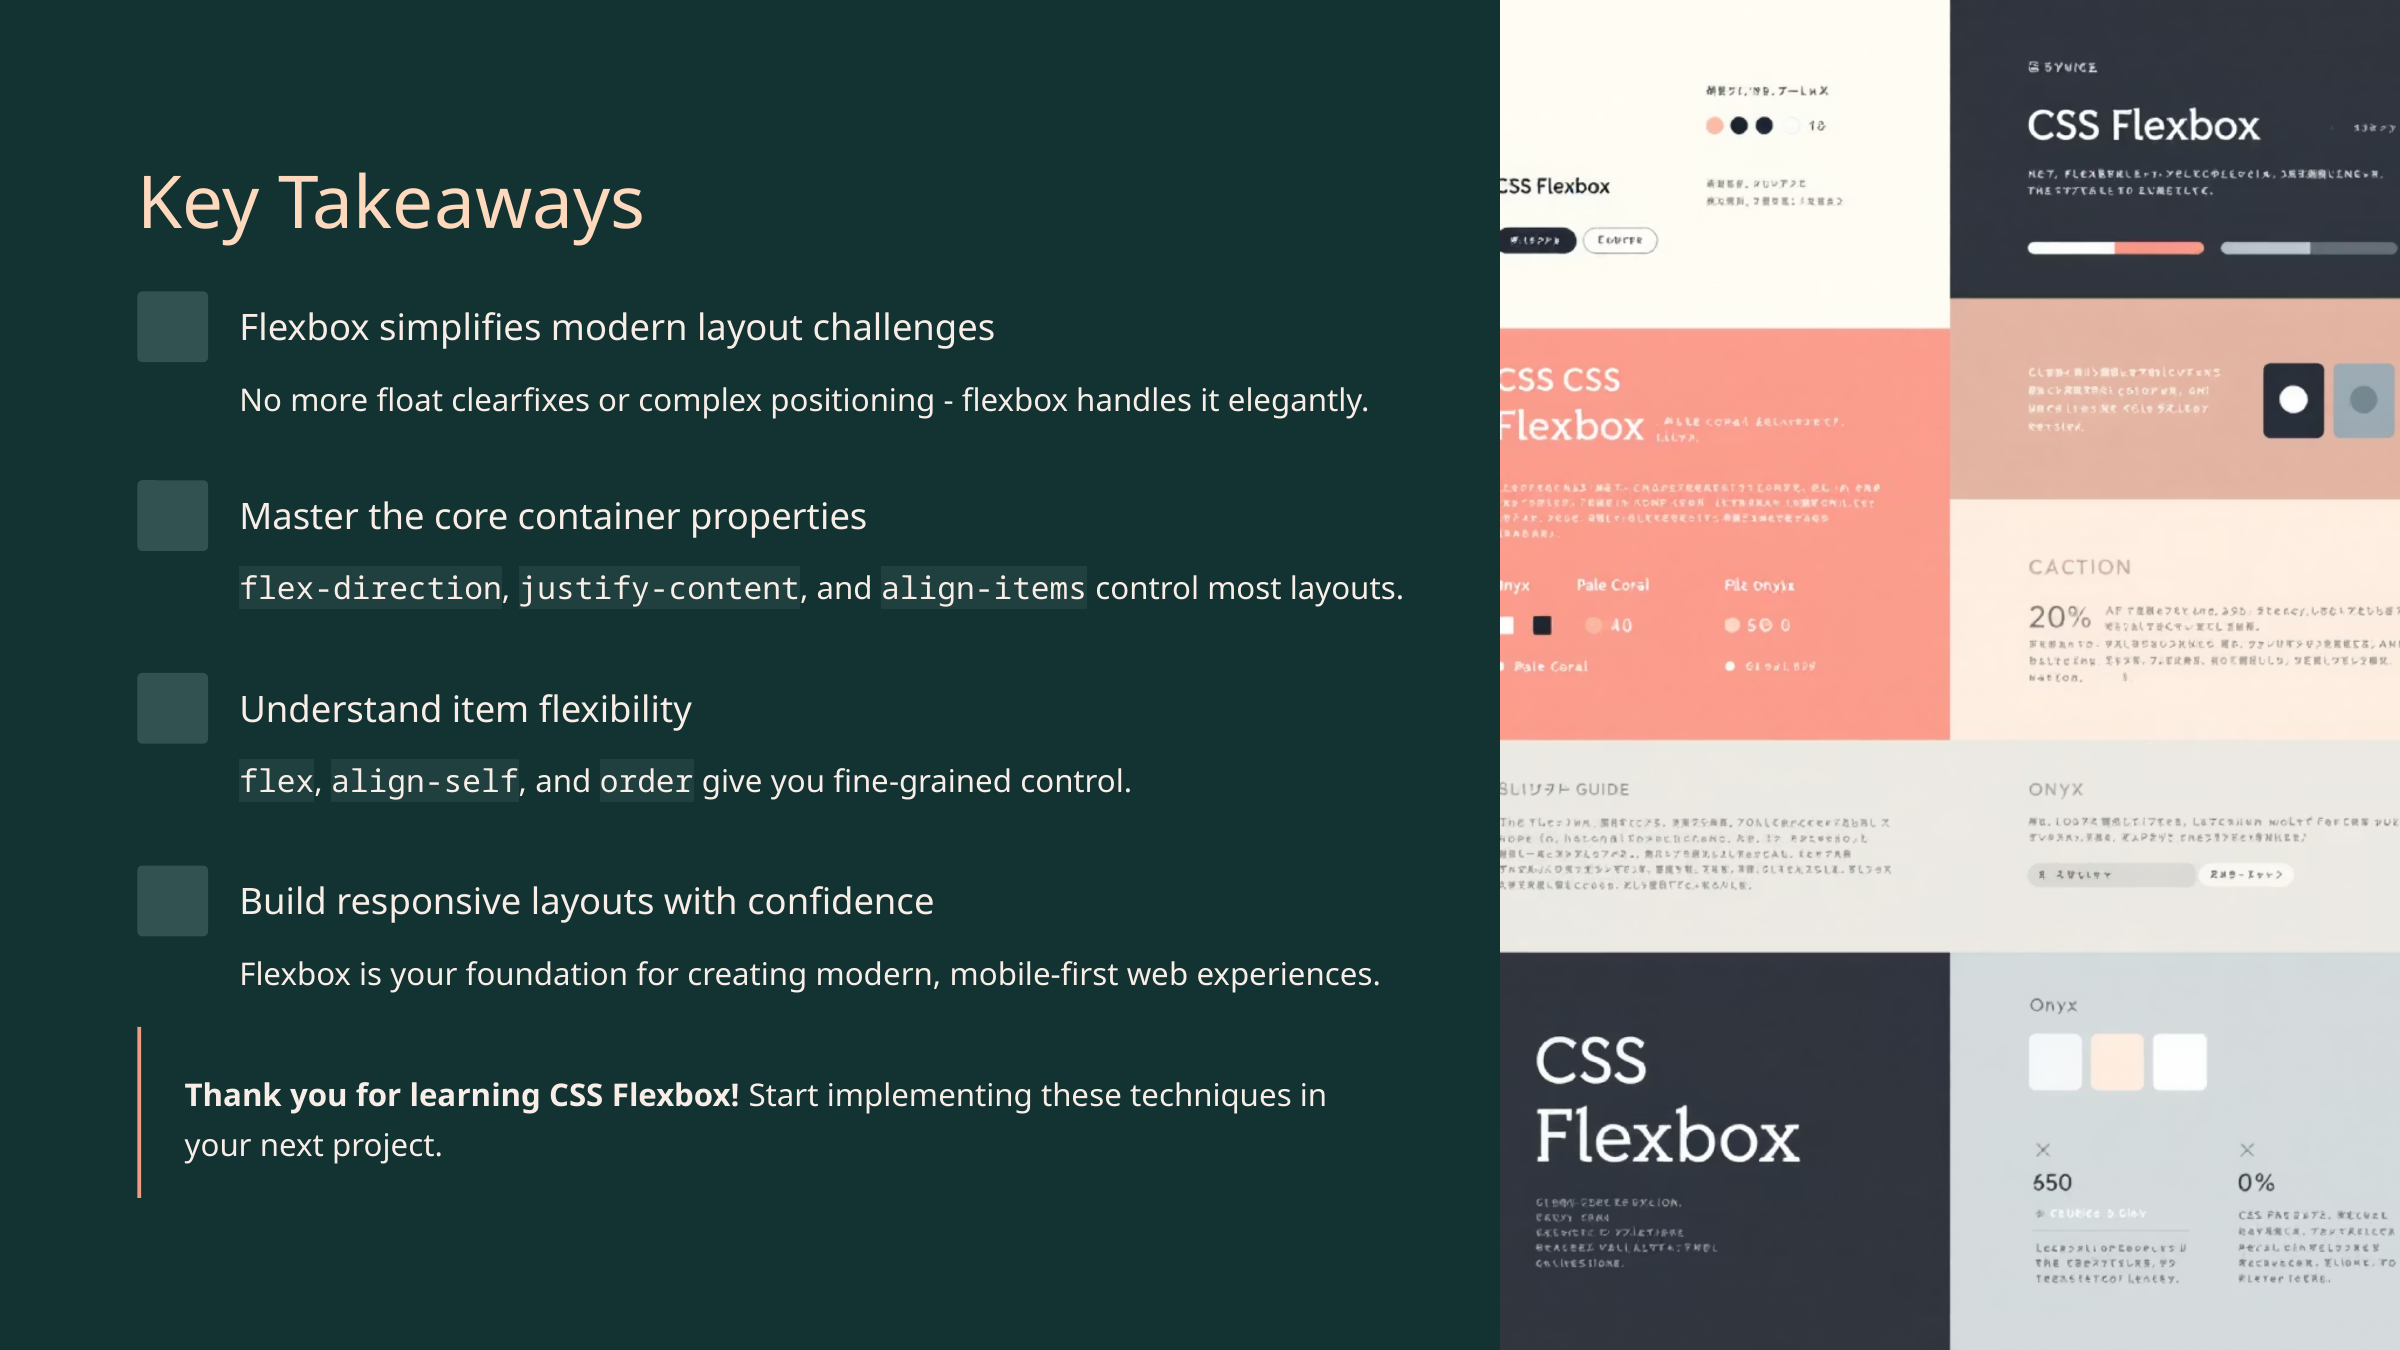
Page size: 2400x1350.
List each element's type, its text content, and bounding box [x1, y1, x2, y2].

text_box No more float clearfixes or complex positioning - flexbox handles it elegantly. [239, 367, 1363, 418]
text_box flex, align-self, and order give you fine-grained control. [239, 748, 1363, 803]
picture [1499, 0, 2400, 1350]
text_box [137, 1026, 142, 1198]
text_box Master the core container properties [239, 491, 849, 538]
text_box [137, 480, 209, 551]
text_box Thank you for learning CSS Flexbox! Start implementing these techniques in your next project. [184, 1062, 1363, 1163]
text_box flex-direction, justify-content, and align-items control most layouts. [239, 556, 1363, 610]
text_box Flexbox is your foundation for creating modern, mobile-first web experiences. [239, 941, 1363, 992]
text_box Build responsive layouts with confidence [239, 876, 922, 923]
text_box [137, 291, 209, 363]
text_box Flexbox simplifies modern layout challenges [239, 302, 979, 349]
text_box Understand item flexibility [239, 683, 684, 730]
text_box [137, 672, 209, 744]
text_box Key Takeaways [137, 151, 877, 245]
text_box [137, 865, 209, 937]
